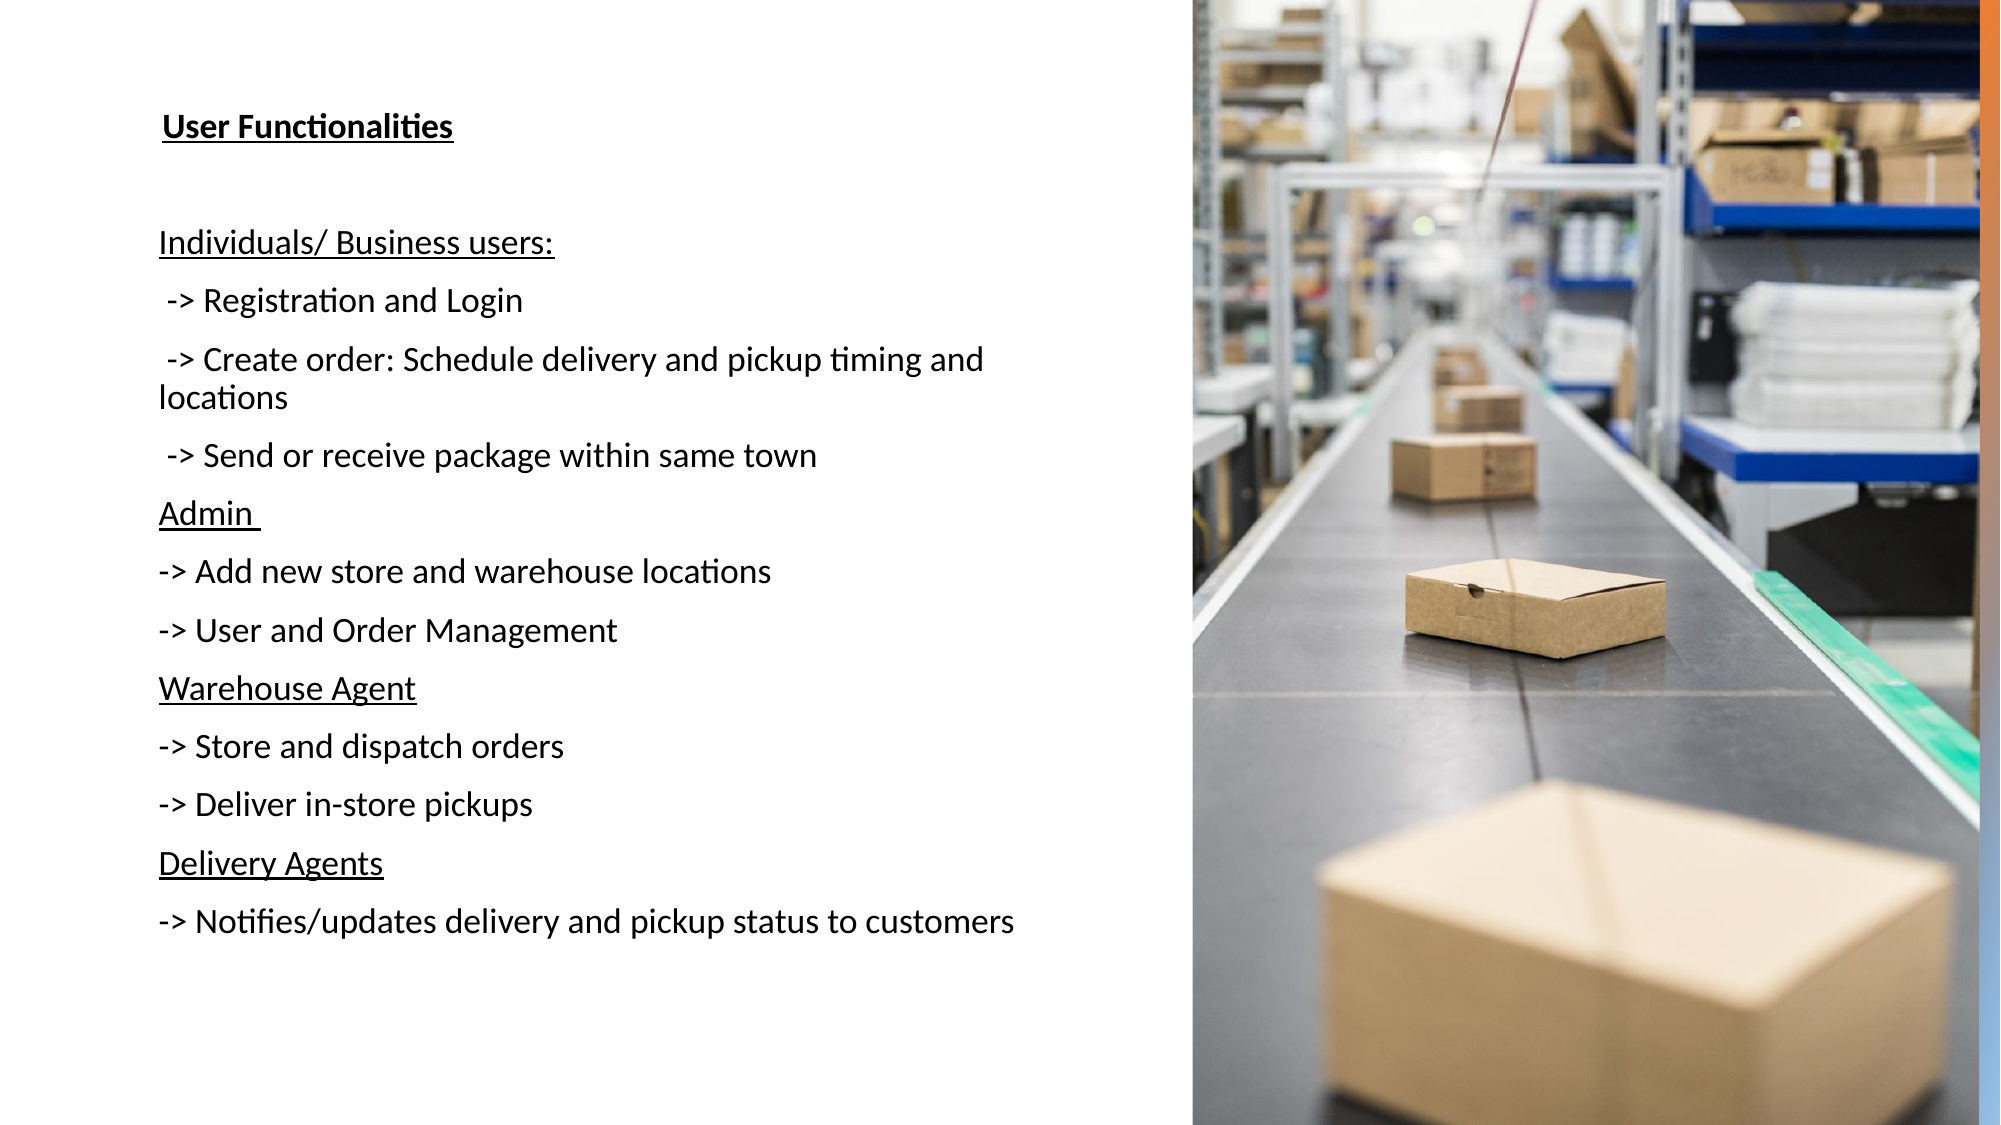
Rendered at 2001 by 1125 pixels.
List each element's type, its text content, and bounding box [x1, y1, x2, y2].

picture [1192, 0, 1979, 1125]
list User Functionalities Individuals/ Business users: -> Registration and Login -> Create order: Schedule delivery and pickup timing and locations -> Send or receive package within same town Admin -> Add new store and warehouse locations -> User and Order Management Warehouse Agent -> Store and dispatch orders -> Deliver in-store pickups Delivery Agents -> Notifies/updates delivery and pickup status to customers [143, 100, 1043, 982]
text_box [1979, 0, 2000, 1125]
